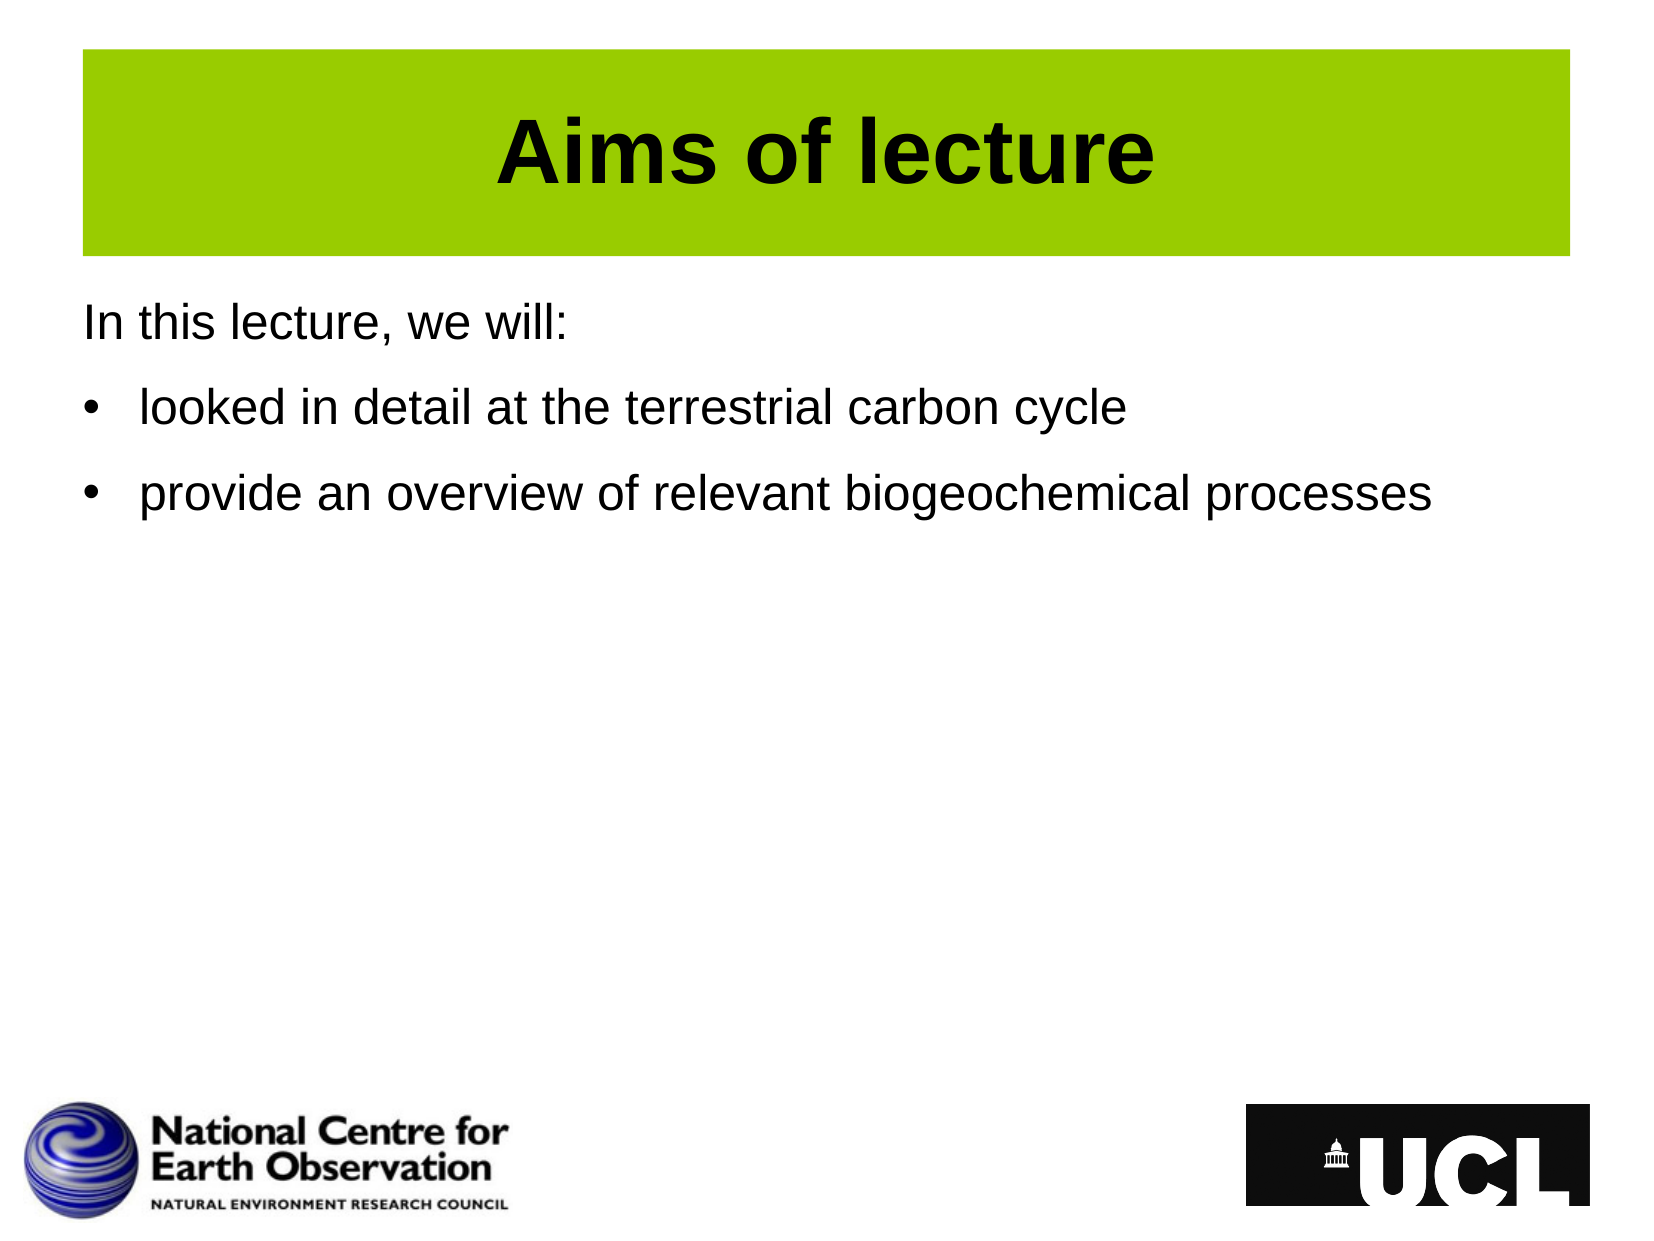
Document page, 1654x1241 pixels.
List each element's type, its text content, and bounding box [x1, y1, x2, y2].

picture [23, 1097, 513, 1223]
list In this lecture, we will: looked in detail at the terrestrial carbon cycle provide an overview of relevant biogeochemical processes [82, 289, 1571, 1109]
title Aims of lecture [82, 49, 1571, 257]
picture [1246, 1104, 1590, 1206]
